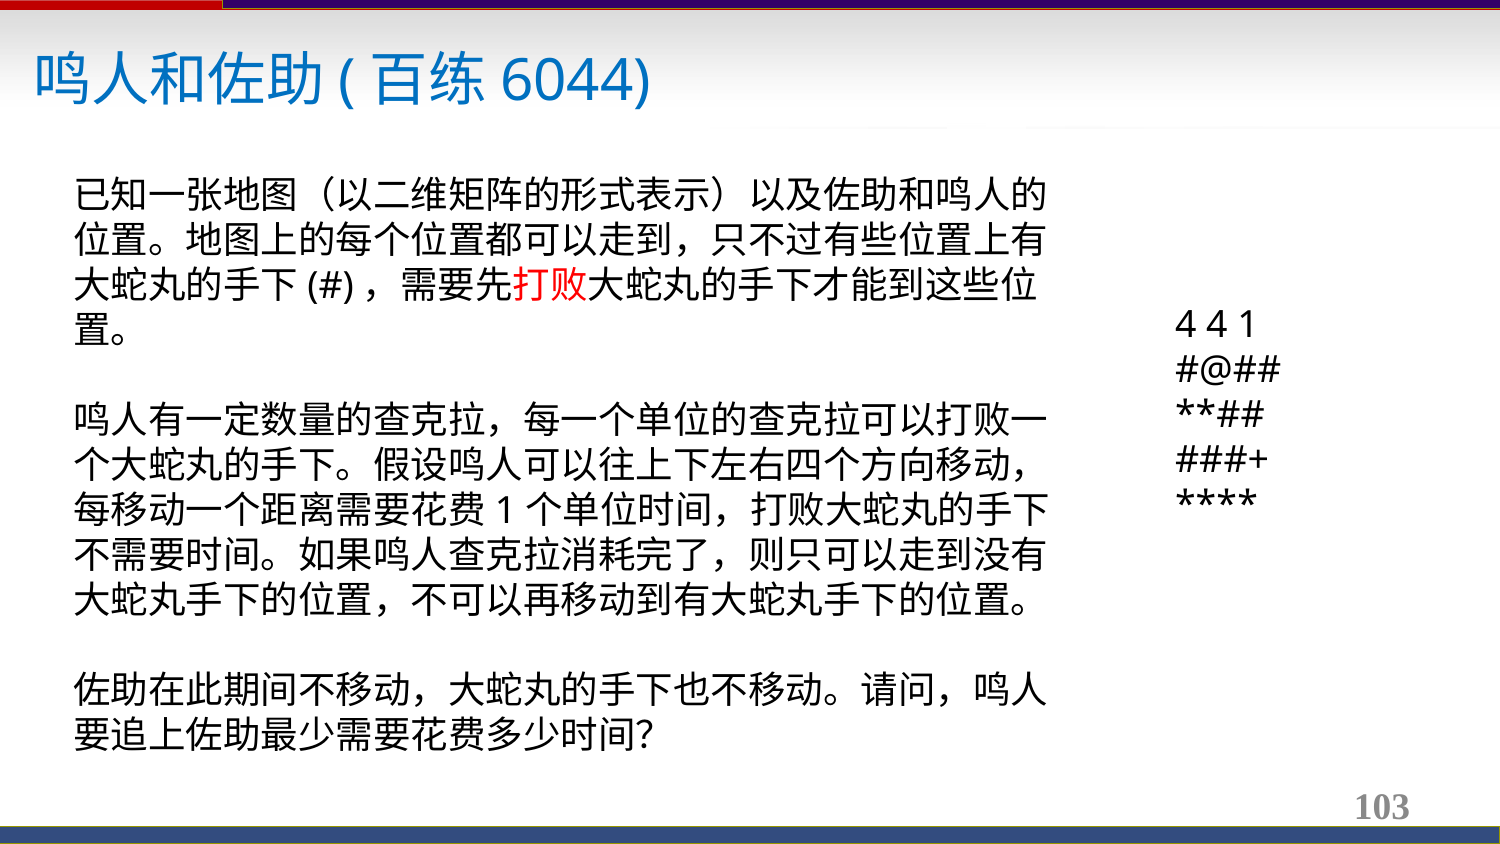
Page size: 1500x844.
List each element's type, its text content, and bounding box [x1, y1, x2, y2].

text_box 已知一张地图（以二维矩阵的形式表示）以及佐助和鸣人的位置。地图上的每个位置都可以走到，只不过有些位置上有大蛇丸的手下(#)，需要先打败大蛇丸的手下才能到这些位置。 鸣人有一定数量的查克拉，每一个单位的查克拉可以打败一个大蛇丸的手下。假设鸣人可以往上下左右四个方向移动，每移动一个距离需要花费1个单位时间，打败大蛇丸的手下不需要时间。如果鸣人查克拉消耗完了，则只可以走到没有大蛇丸手下的位置，不可以再移动到有大蛇丸手下的位置。 佐助在此期间不移动，大蛇丸的手下也不移动。请问，鸣人要追上佐助最少需要花费多少时间？ [58, 163, 1067, 764]
picture [0, 10, 1500, 129]
text_box 4 4 1 #@## **## ###+ **** [1160, 292, 1360, 533]
text_box 鸣人和佐助(百练6044) [18, 35, 666, 120]
